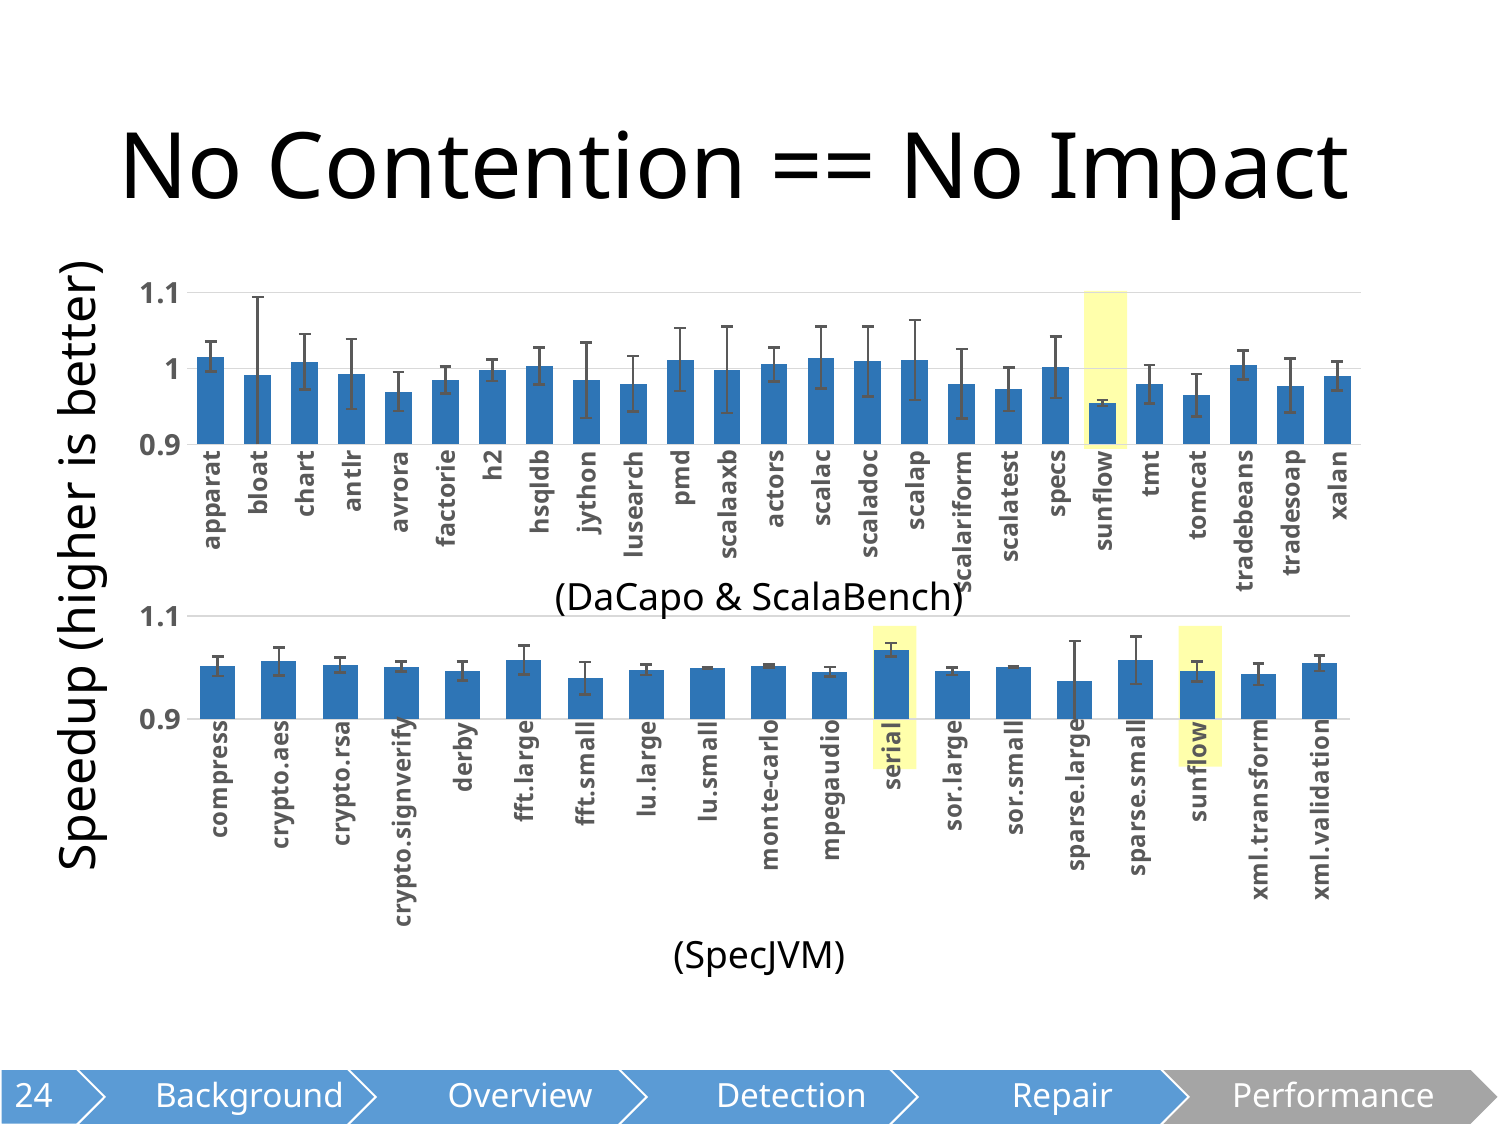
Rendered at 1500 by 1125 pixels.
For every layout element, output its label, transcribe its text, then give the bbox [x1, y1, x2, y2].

title No Contention == No Impact [103, 59, 1397, 278]
text_box Speedup (higher is better) [37, 244, 113, 888]
text_box (SpecJVM) [159, 932, 1360, 984]
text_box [0, 1068, 1500, 1125]
chart [113, 265, 1387, 932]
